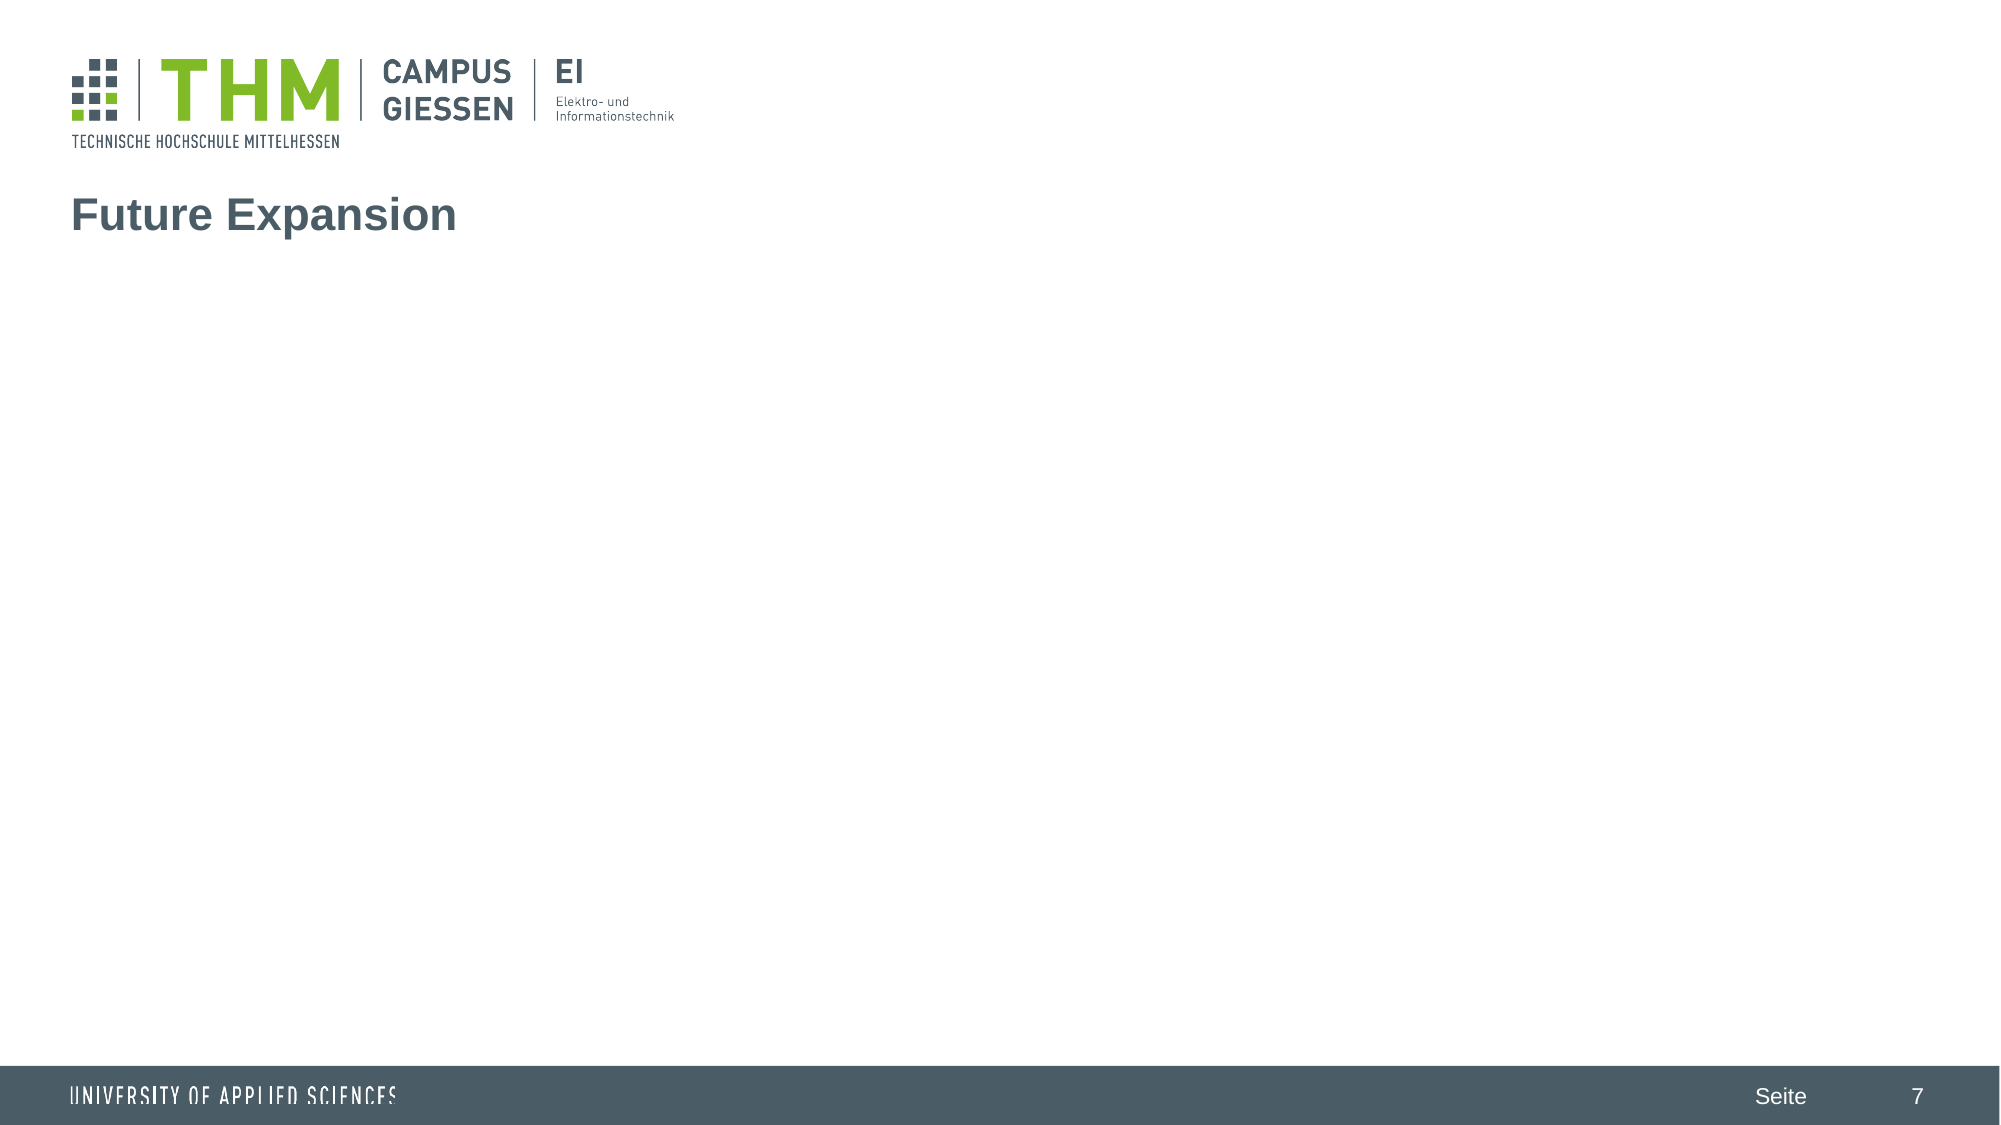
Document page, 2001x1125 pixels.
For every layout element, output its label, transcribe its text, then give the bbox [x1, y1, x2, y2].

picture [72, 59, 674, 148]
title Future Expansion [70, 177, 1913, 272]
slide_number 7 [1834, 1073, 1940, 1118]
